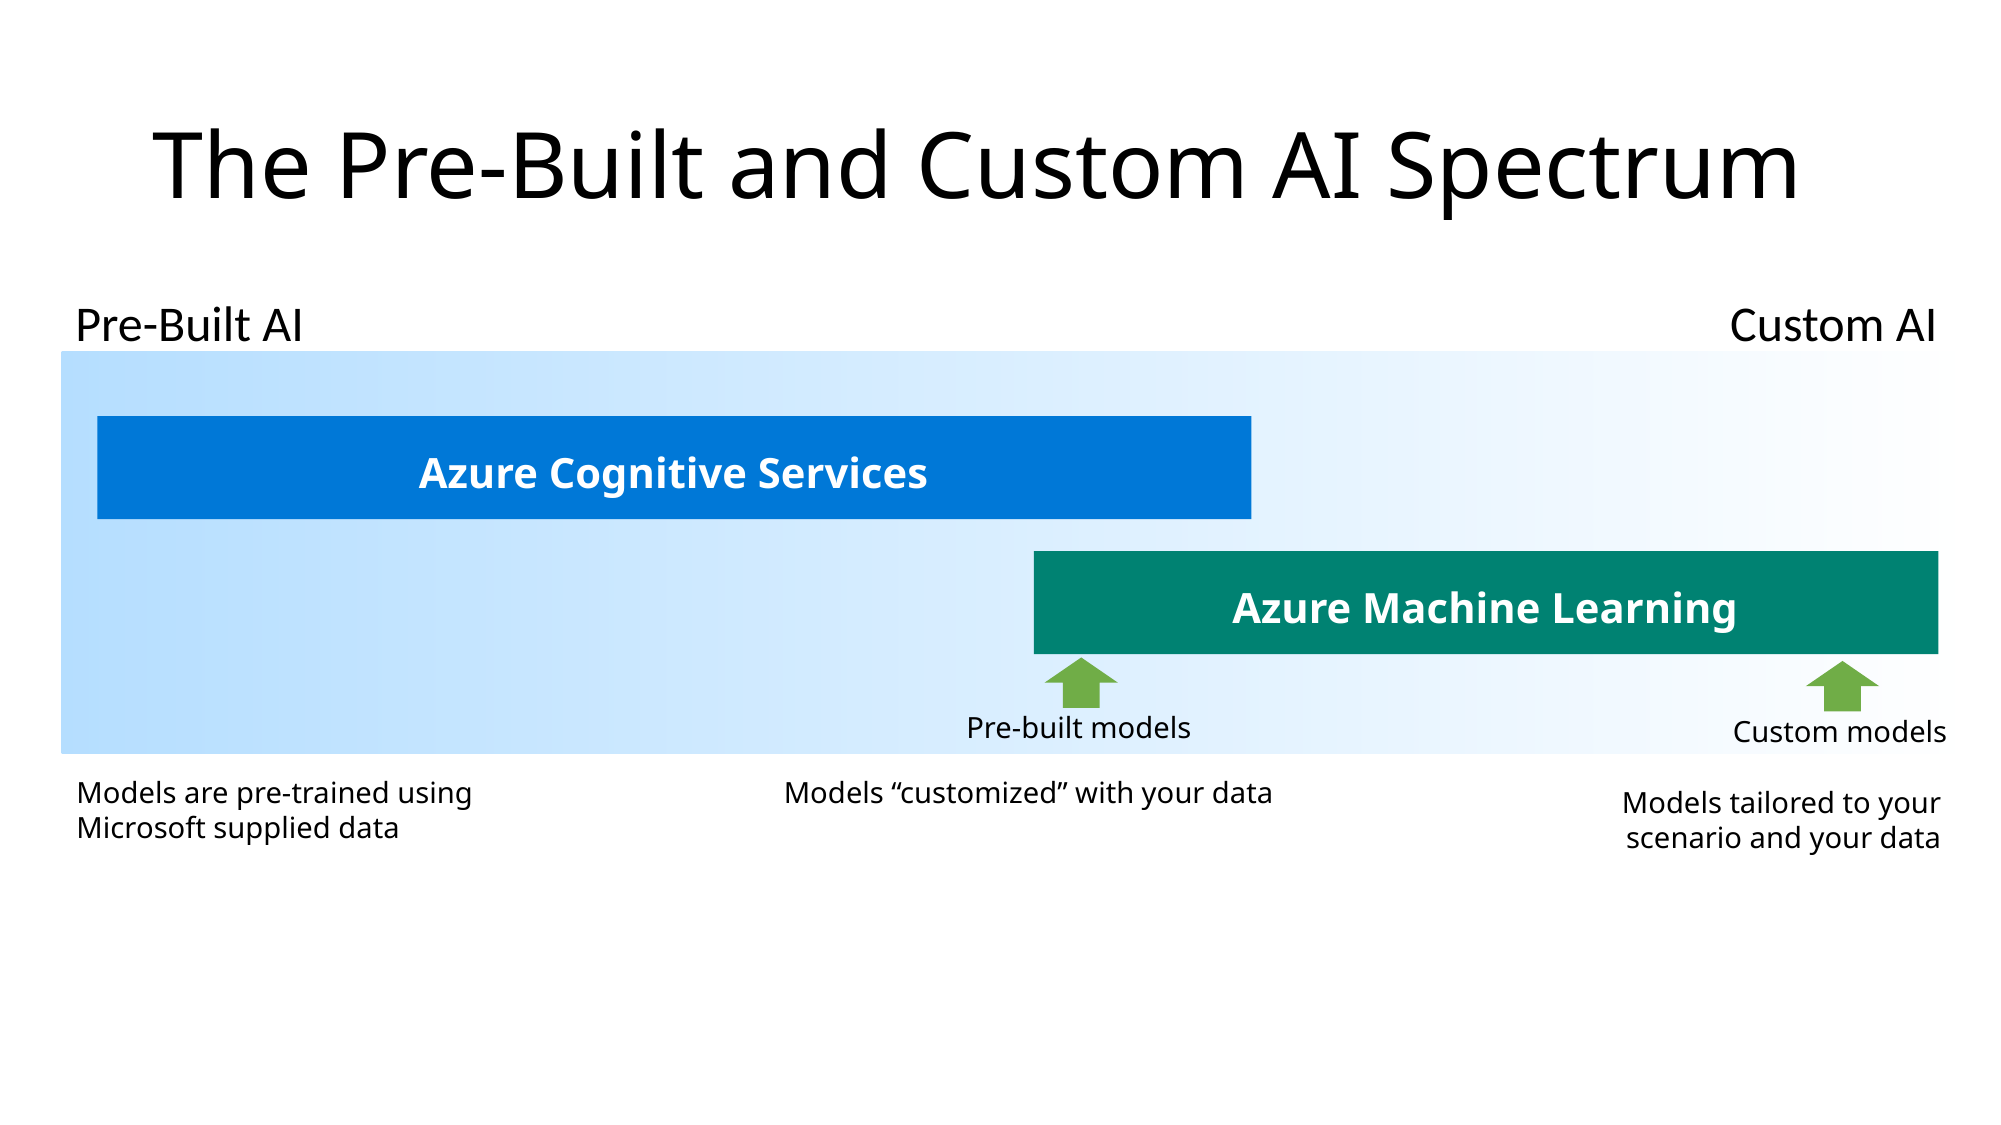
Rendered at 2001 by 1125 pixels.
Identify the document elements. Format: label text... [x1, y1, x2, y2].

text_box [61, 351, 1966, 754]
text_box Pre-Built AI [45, 274, 335, 377]
text_box Azure Cognitive Services [96, 439, 1251, 504]
text_box [97, 416, 1252, 520]
text_box Models “customized” with your data [762, 767, 1295, 817]
text_box Pre-built models [941, 702, 1217, 753]
title The Pre-Built and Custom AI Spectrum [137, 59, 1863, 278]
text_box Models are pre-trained using Microsoft supplied data [61, 767, 537, 852]
text_box Custom AI [1700, 274, 1968, 377]
text_box Custom models [1702, 705, 1978, 756]
text_box Models tailored to your scenario and your data [1577, 776, 1957, 862]
text_box [1804, 660, 1881, 705]
text_box [1042, 656, 1120, 702]
text_box Azure Machine Learning [1033, 574, 1938, 639]
text_box [1033, 551, 1939, 655]
